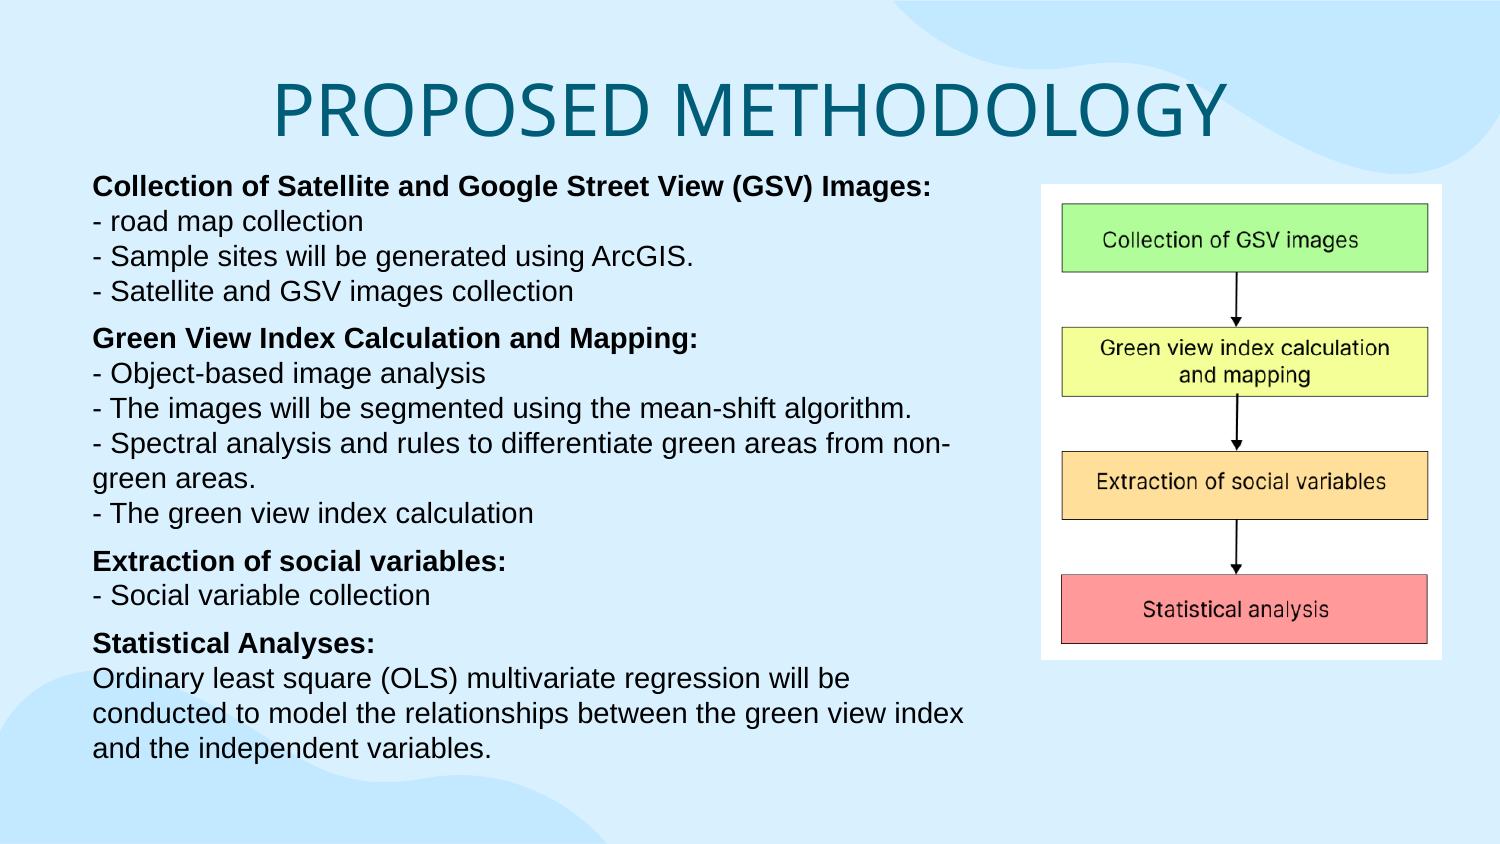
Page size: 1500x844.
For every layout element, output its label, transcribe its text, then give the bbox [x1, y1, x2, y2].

picture [1041, 183, 1442, 660]
text_box Collection of Satellite and Google Street View (GSV) Images: - road map collection - Sample sites will be generated using ArcGIS. - Satellite and GSV images collection Green View Index Calculation and Mapping: - Object-based image analysis - The images will be segmented using the mean-shift algorithm. - Spectral analysis and rules to differentiate green areas from non-green areas. - The green view index calculation Extraction of social variables: - Social variable collection Statistical Analyses: Ordinary least square (OLS) multivariate regression will be conducted to model the relationships between the green view index and the independent variables. [77, 159, 1006, 772]
title PROPOSED METHODOLOGY [0, 48, 1500, 183]
